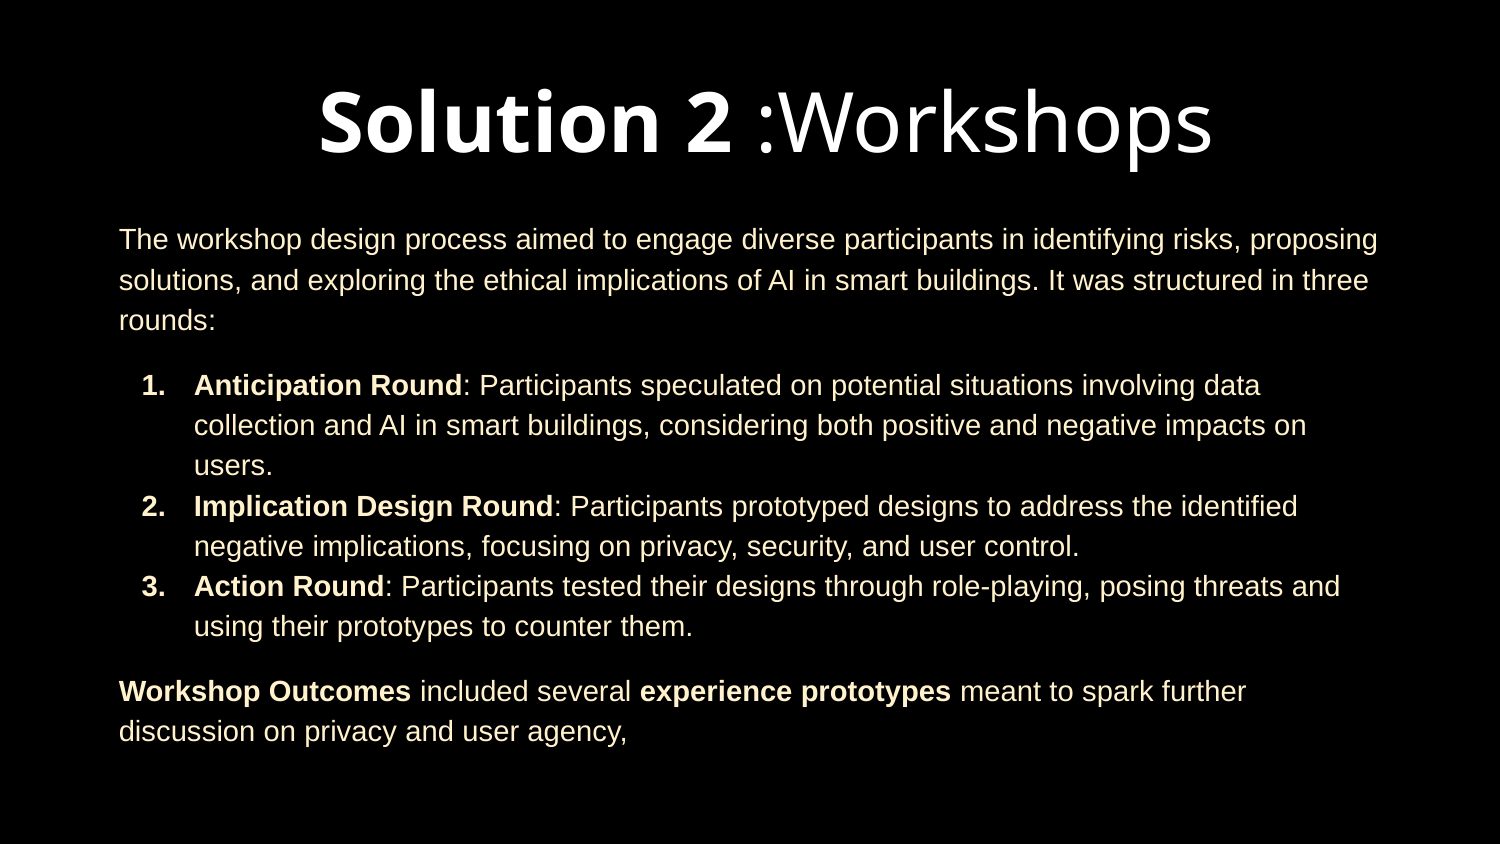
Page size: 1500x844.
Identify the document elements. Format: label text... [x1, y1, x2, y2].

title The workshop design process aimed to engage diverse participants in identifying risks, proposing solutions, and exploring the ethical implications of AI in smart buildings. It was structured in three rounds: Anticipation Round: Participants speculated on potential situations involving data collection and AI in smart buildings, considering both positive and negative impacts on users. Implication Design Round: Participants prototyped designs to address the identified negative implications, focusing on privacy, security, and user control. Action Round: Participants tested their designs through role-playing, posing threats and using their prototypes to counter them. Workshop Outcomes included several experience prototypes meant to spark further discussion on privacy and user agency, [103, 200, 1397, 822]
title Solution 2 :Workshops [57, 54, 1477, 195]
